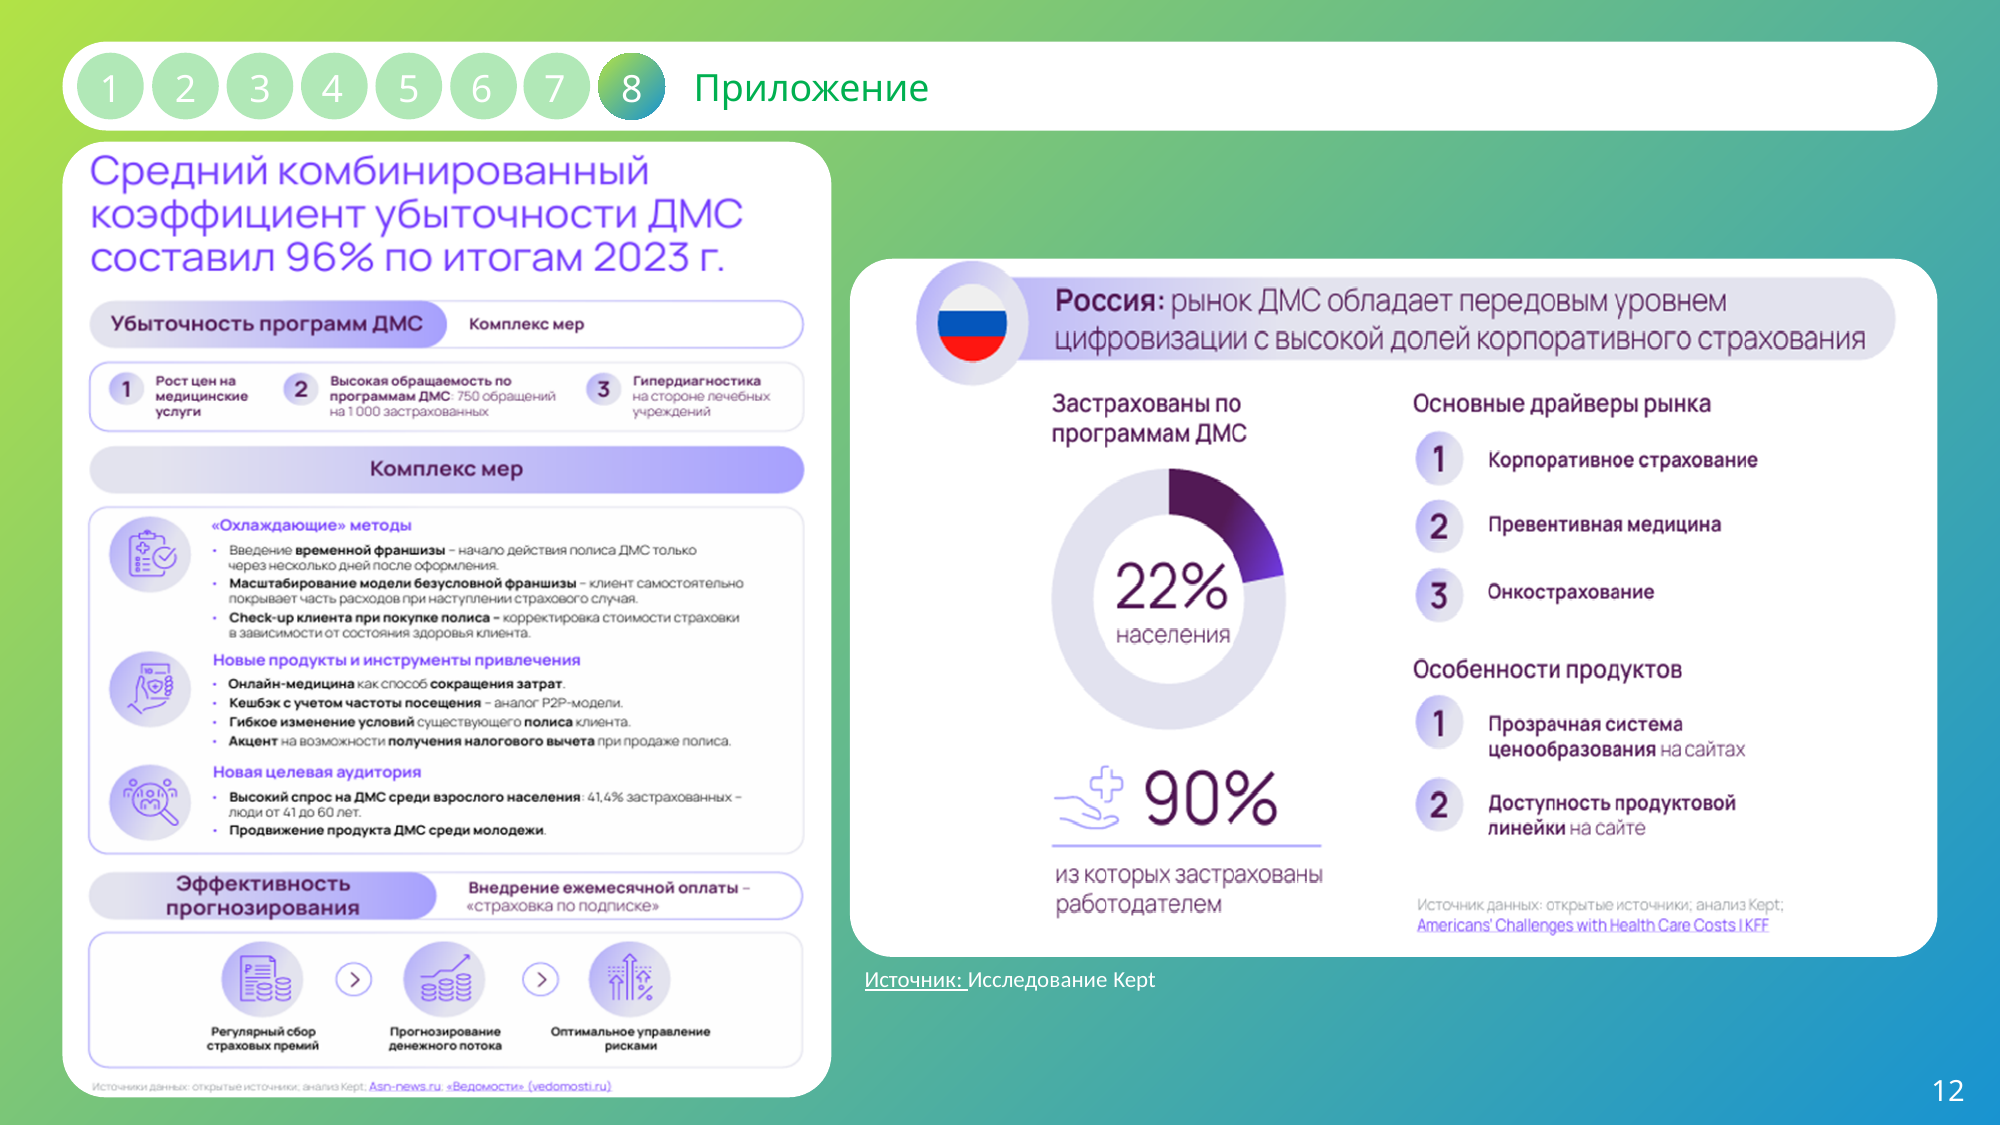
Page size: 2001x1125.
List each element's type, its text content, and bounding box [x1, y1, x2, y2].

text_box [226, 52, 294, 120]
text_box [61, 40, 1939, 132]
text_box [375, 52, 443, 120]
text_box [450, 52, 517, 120]
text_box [598, 53, 665, 120]
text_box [152, 52, 219, 120]
text_box [61, 140, 833, 1099]
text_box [300, 52, 368, 120]
text_box [0, 0, 2000, 1125]
text_box Источник: Исследование Kept [849, 956, 2000, 1000]
text_box [848, 257, 1939, 958]
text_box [77, 52, 144, 120]
text_box Приложение [678, 57, 1082, 117]
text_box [523, 52, 591, 120]
text_box 12 [1916, 1065, 2000, 1115]
